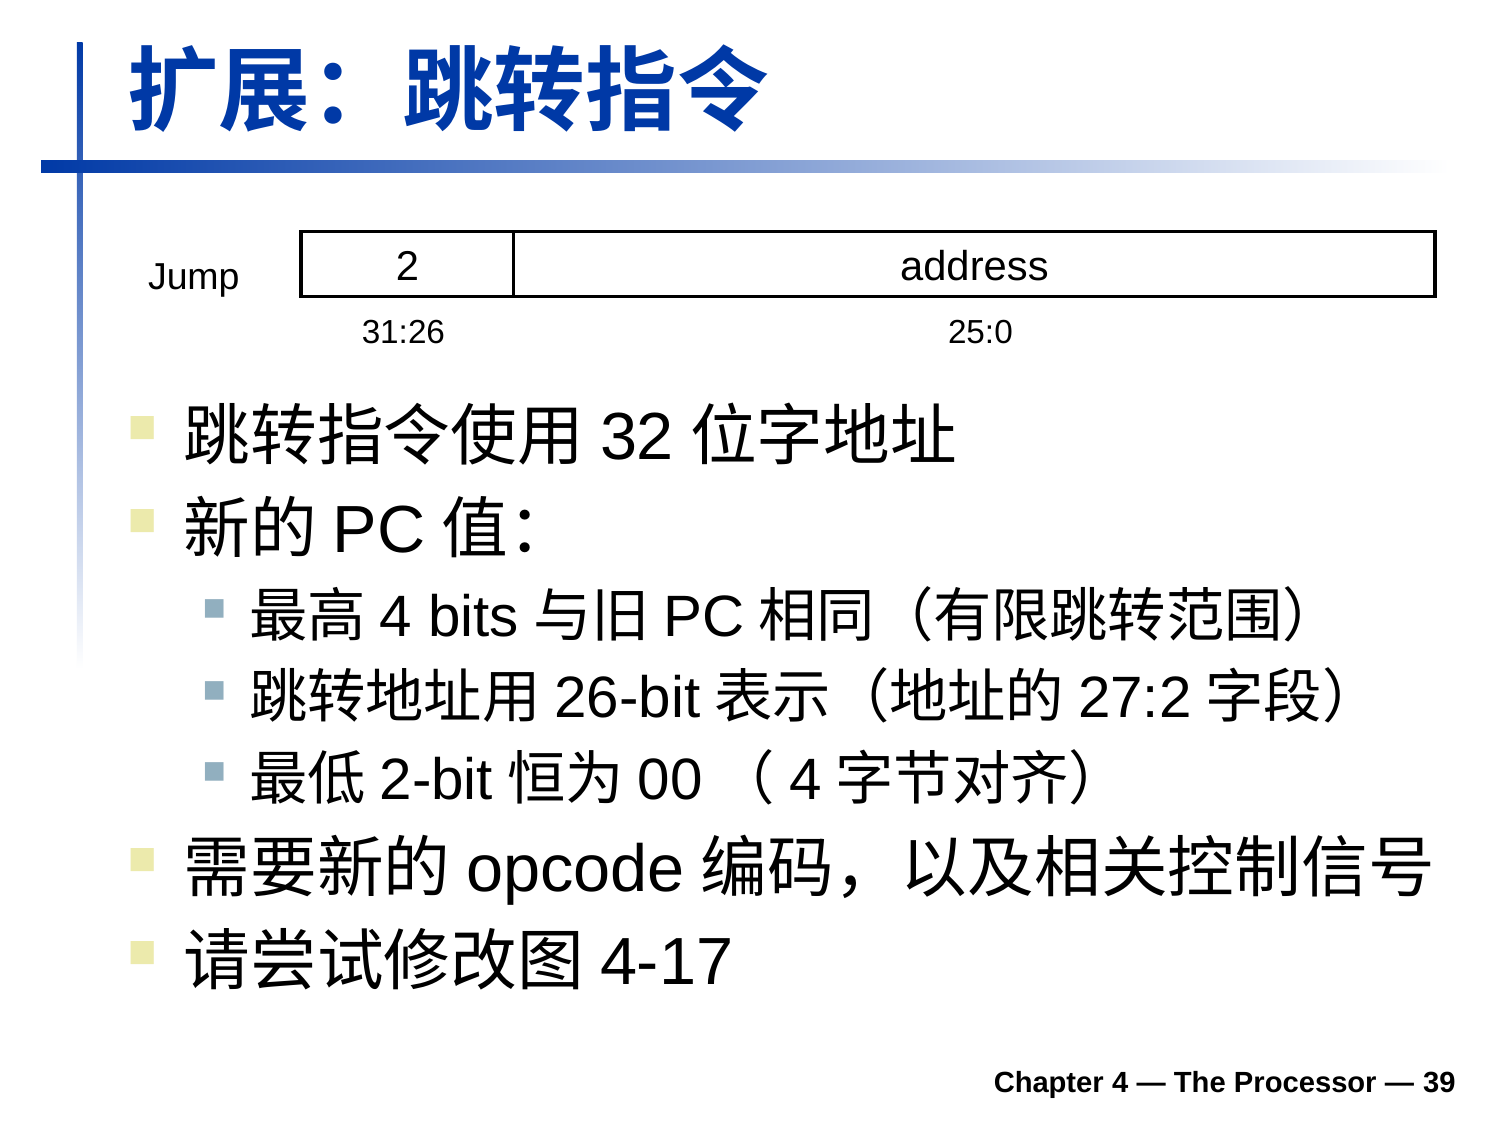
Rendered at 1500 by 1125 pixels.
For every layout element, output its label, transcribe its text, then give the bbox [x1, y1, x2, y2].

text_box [300, 231, 1436, 359]
list 跳转指令使用32位字地址 新的PC值： 最高4 bits与旧PC相同（有限跳转范围） 跳转地址用26-bit表示（地址的27:2字段） 最低2-bit恒为00（4字节对齐） 需要新的opcode编码，以及相关控制信号 请尝试修改图4-17 [112, 385, 1469, 1024]
footer Chapter 4 — The Processor — [277, 1046, 1471, 1106]
title 扩展：跳转指令 [112, 23, 1468, 149]
text_box Jump [133, 244, 255, 304]
